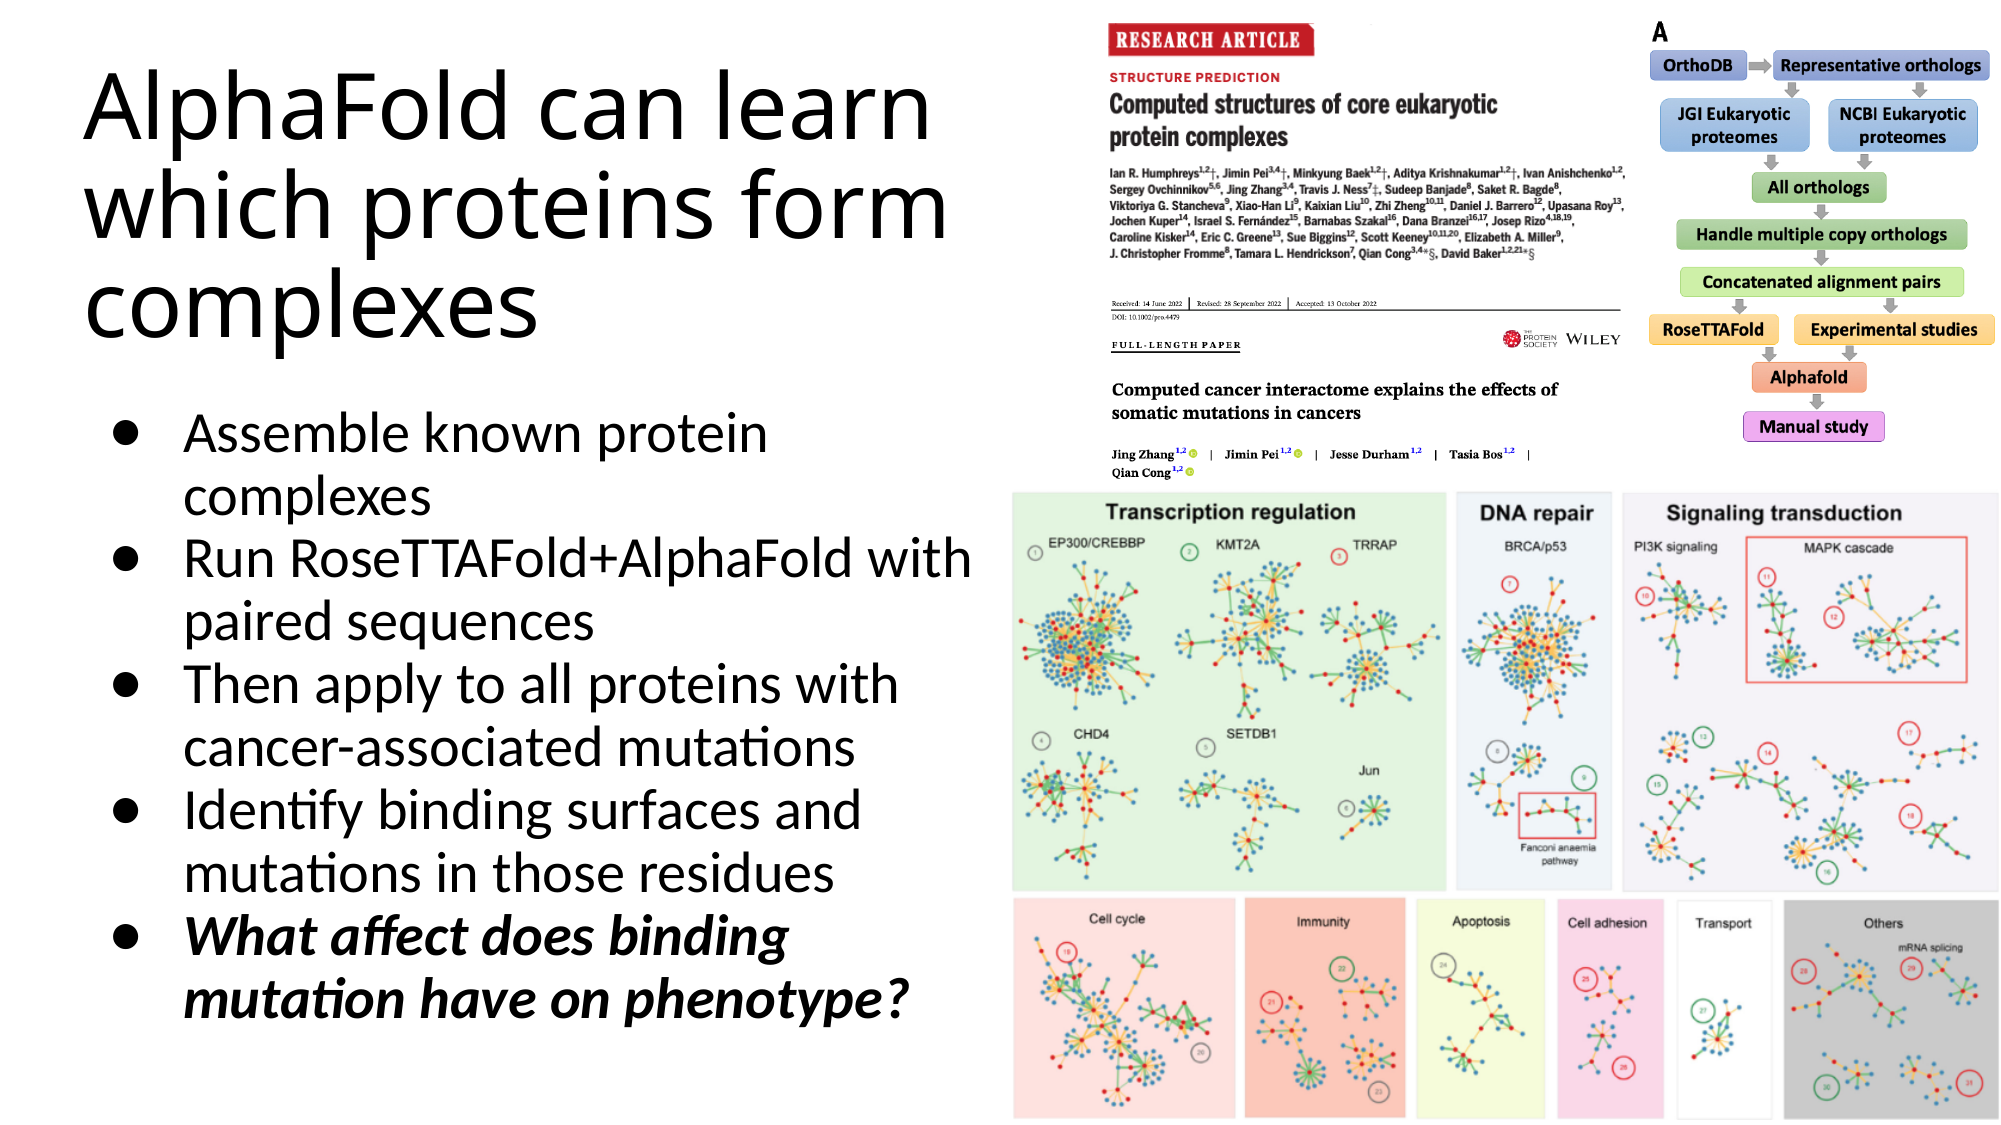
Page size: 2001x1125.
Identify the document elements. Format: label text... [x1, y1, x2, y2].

list Assemble known protein complexes Run RoseTTAFold+AlphaFold with paired sequences Then apply to all proteins with cancer-associated mutations Identify binding surfaces and mutations in those residues What affect does binding mutation have on phenotype? [68, 386, 989, 1054]
picture [1011, 0, 2000, 1121]
title AlphaFold can learn which proteins form complexes [68, 45, 989, 376]
